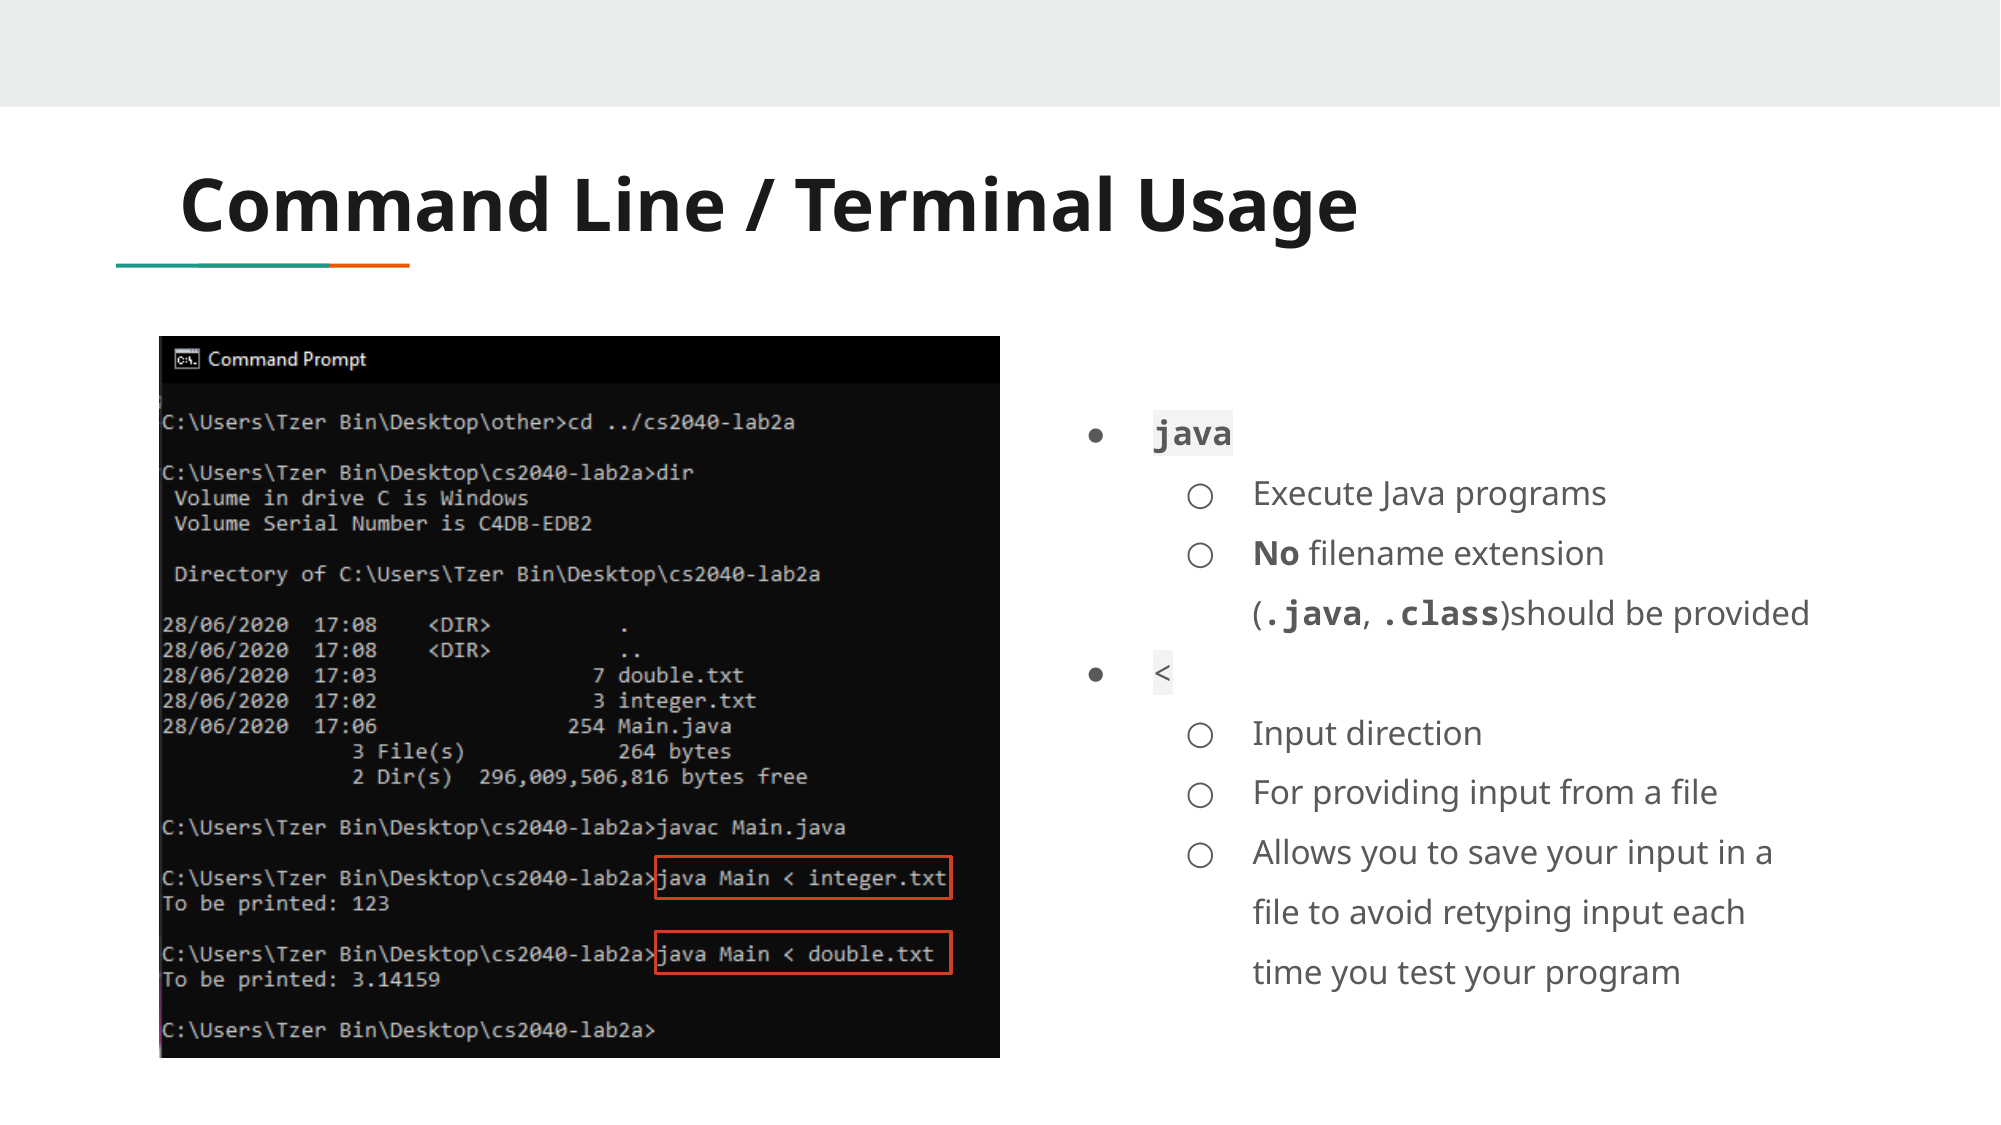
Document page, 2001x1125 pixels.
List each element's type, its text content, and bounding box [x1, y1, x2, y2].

title Command Line / Terminal Usage [159, 138, 1842, 256]
picture [159, 335, 1001, 1059]
list java Execute Java programs No filename extension (.java, .class)should be provided < Input direction For providing input from a file Allows you to save your input in a file to avoid retyping input each time you test your program [1032, 336, 1842, 1048]
